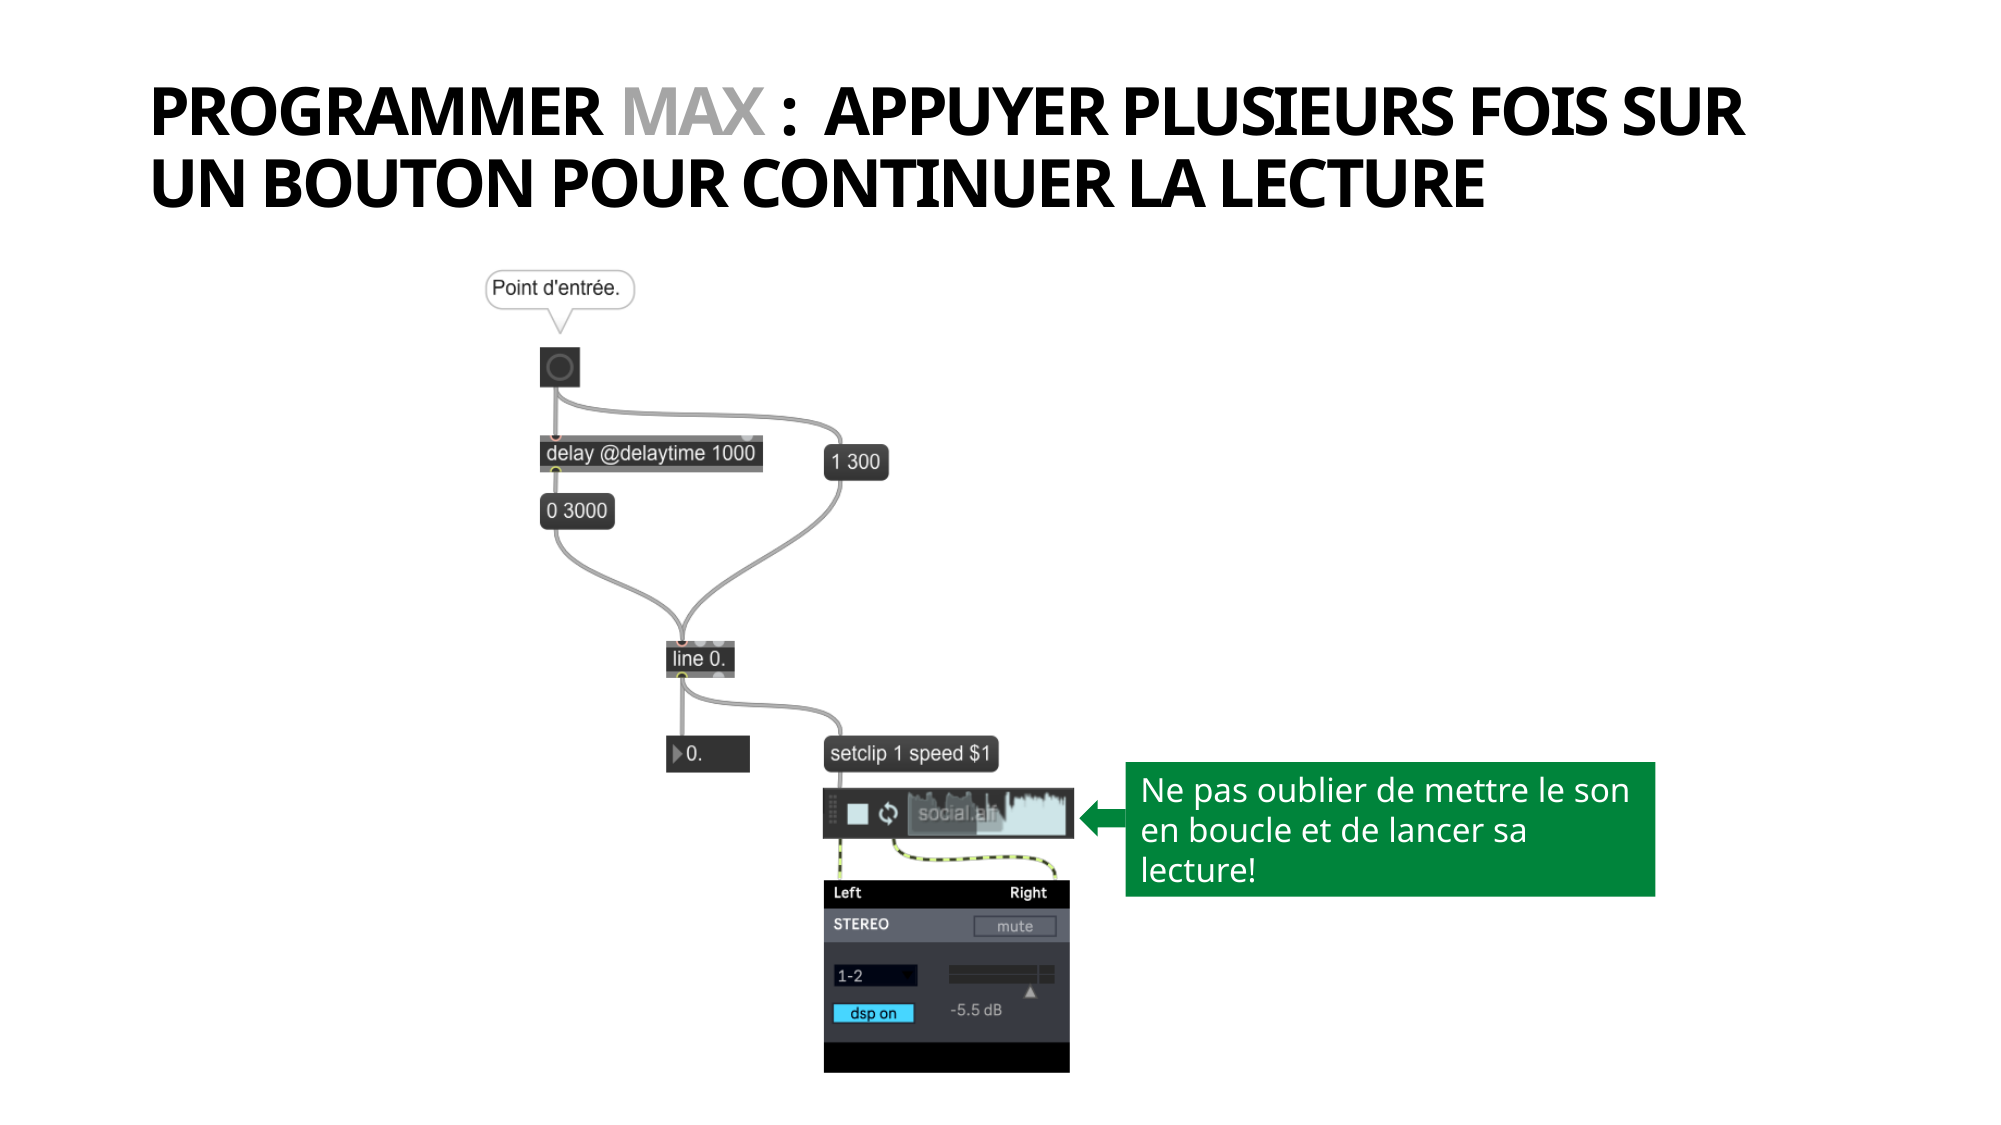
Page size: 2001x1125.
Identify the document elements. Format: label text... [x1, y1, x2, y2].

title PROGRAMMER MAX : APPUYER PLUSIEURS FOIS SUR UN BOUTON POUR CONTINUER LA LECTURE [133, 69, 1850, 546]
text_box [1084, 797, 1125, 840]
text_box Ne pas oublier de mettre le son en boucle et de lancer sa lecture! [1125, 761, 1656, 898]
picture [478, 257, 1084, 1075]
